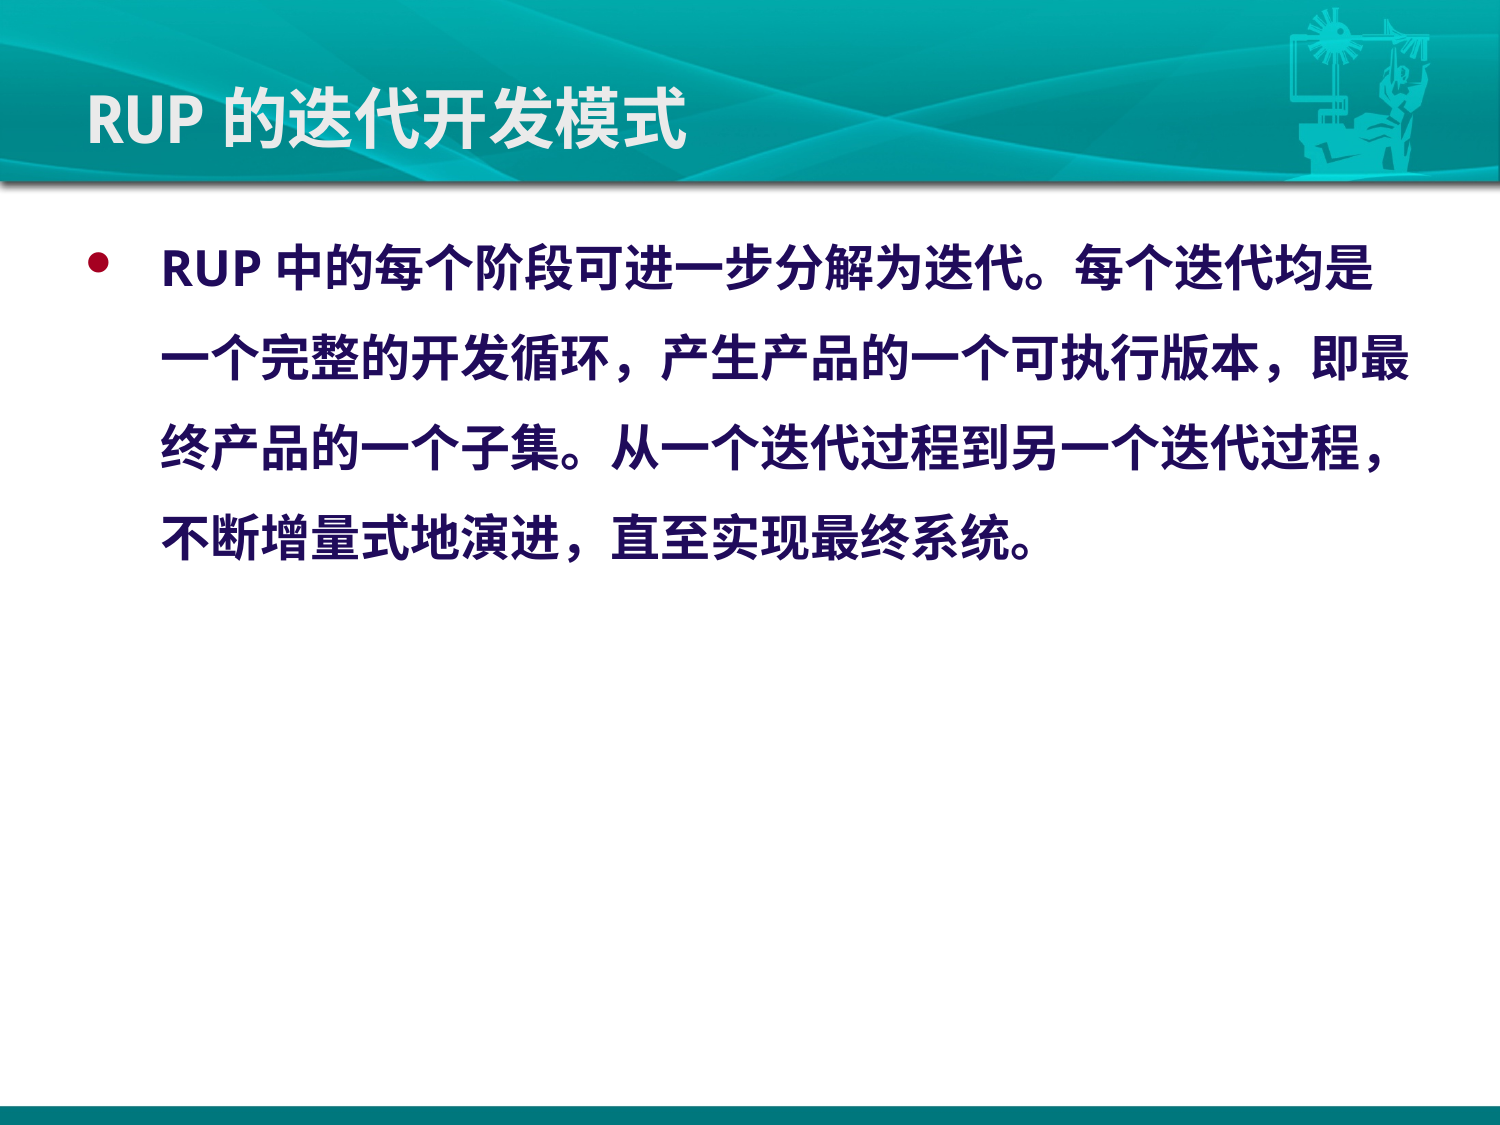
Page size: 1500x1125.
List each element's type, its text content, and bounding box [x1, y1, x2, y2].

list RUP中的每个阶段可进一步分解为迭代。每个迭代均是一个完整的开发循环，产生产品的一个可执行版本，即最终产品的一个子集。从一个迭代过程到另一个迭代过程，不断增量式地演进，直至实现最终系统。 [70, 199, 1430, 1067]
picture [0, 0, 1500, 1125]
title RUP的迭代开发模式 [70, 23, 1496, 211]
